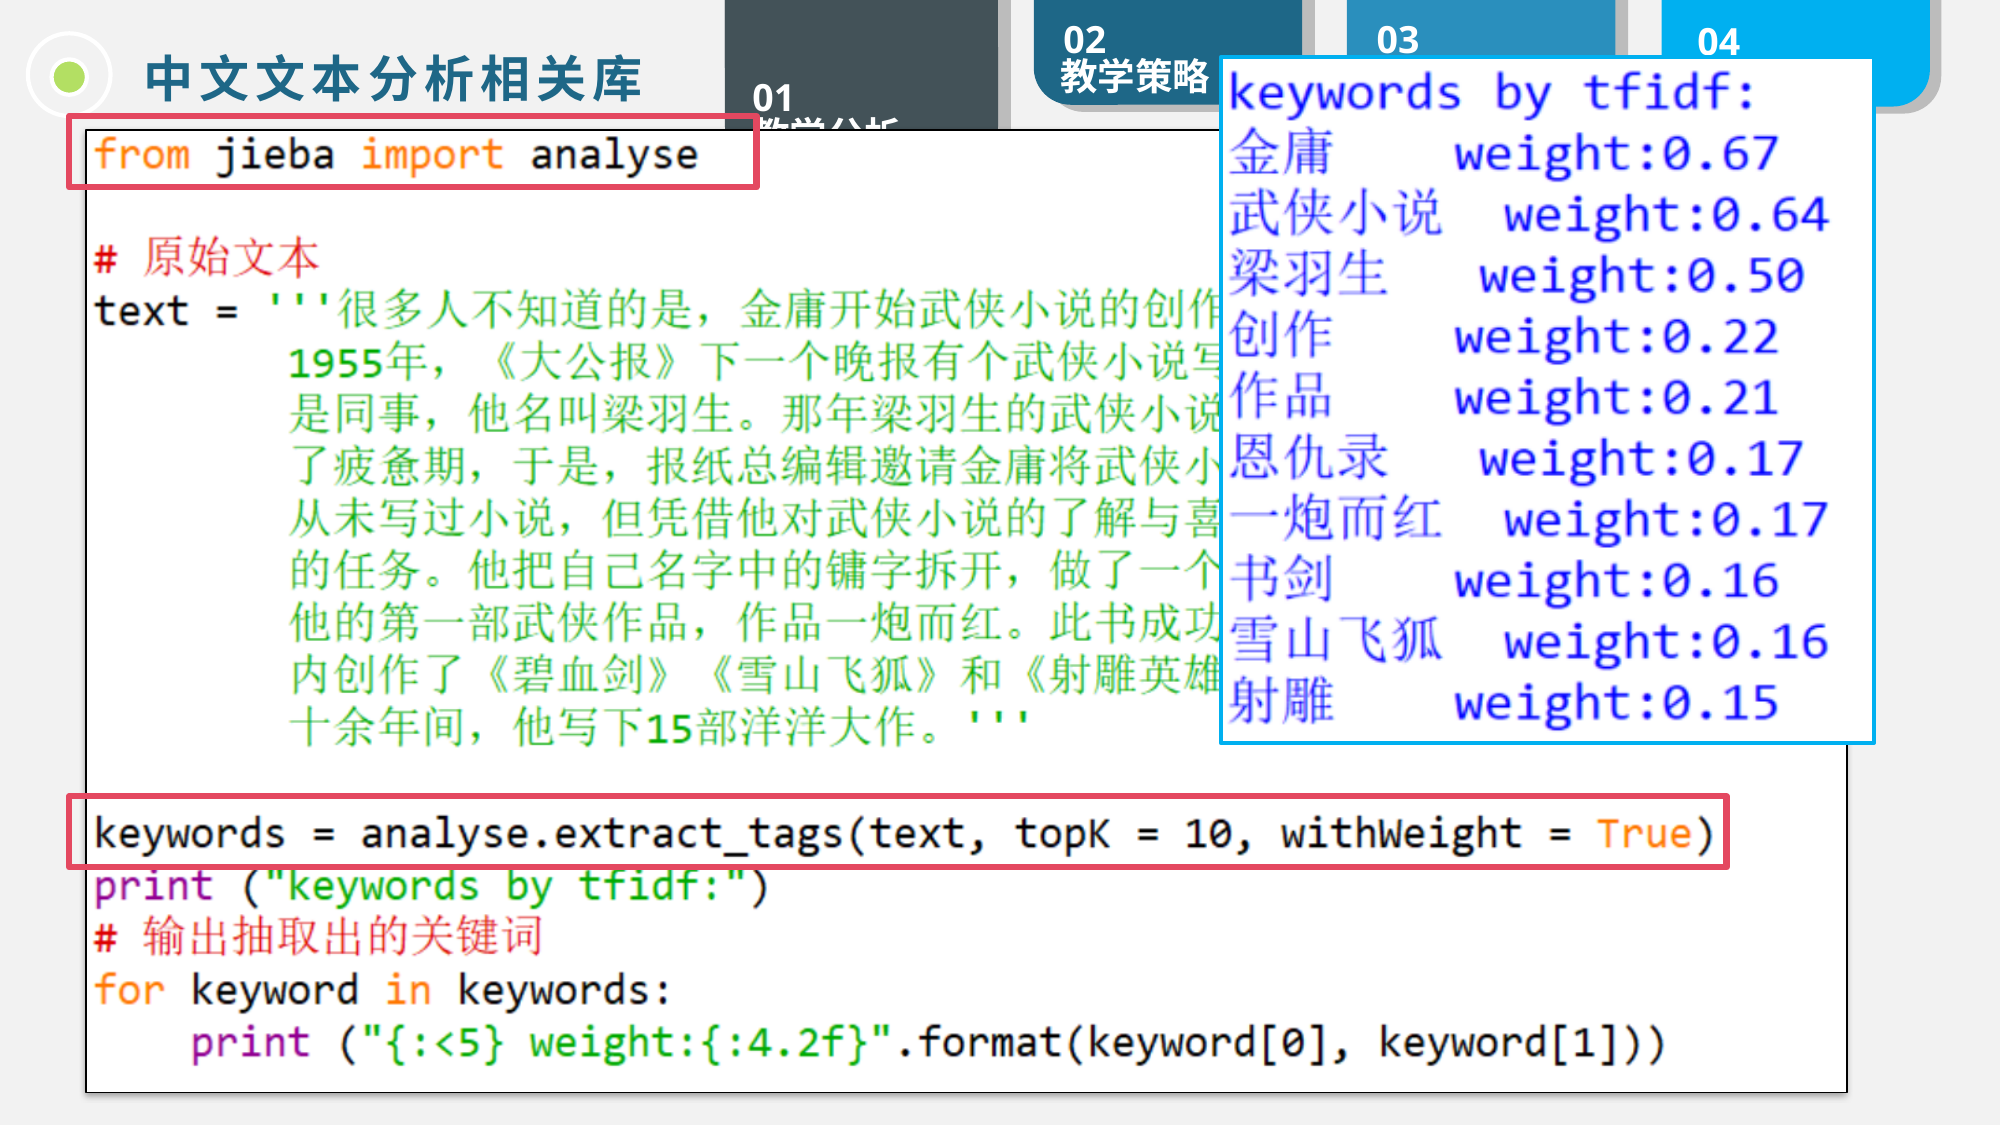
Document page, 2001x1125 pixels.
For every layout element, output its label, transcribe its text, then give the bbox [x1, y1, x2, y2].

picture [86, 130, 1847, 1092]
text_box 中文文本分析相关库 [128, 40, 1155, 115]
text_box [69, 116, 757, 188]
text_box [69, 796, 81, 868]
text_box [27, 33, 111, 117]
picture [1224, 60, 1871, 740]
